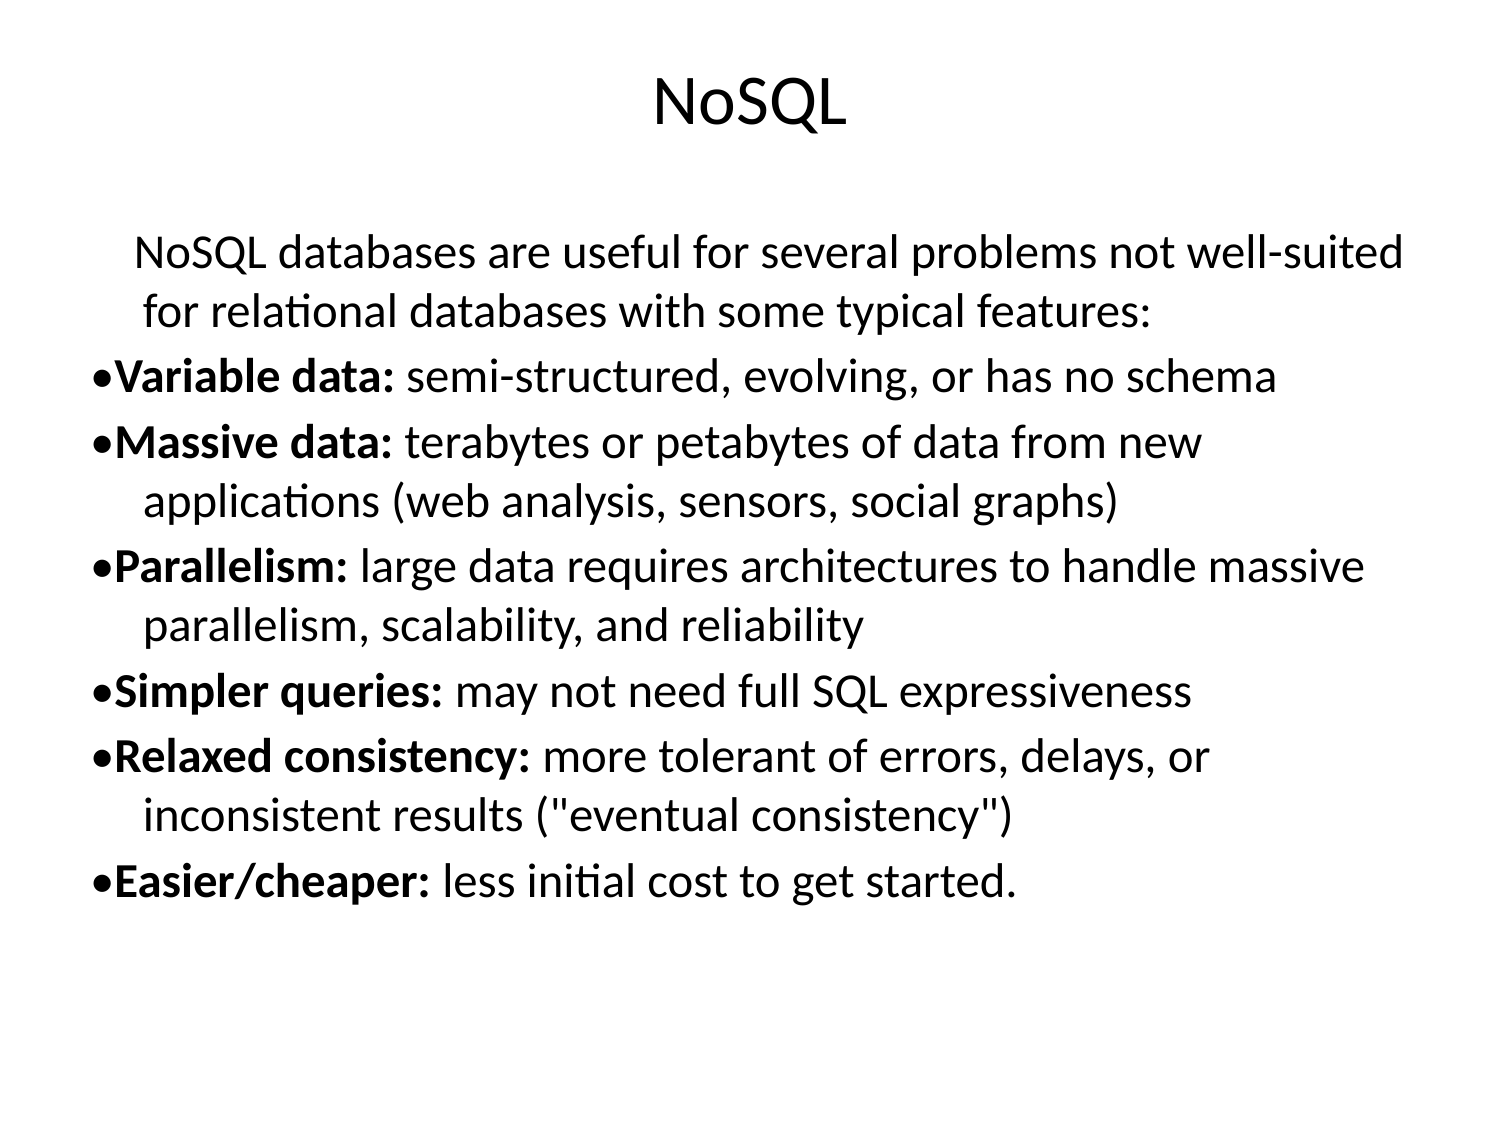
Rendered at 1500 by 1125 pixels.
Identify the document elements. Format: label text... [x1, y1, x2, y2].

title NoSQL [75, 45, 1425, 212]
list NoSQL databases are useful for several problems not well-suited for relational databases with some typical features: •Variable data: semi-structured, evolving, or has no schema •Massive data: terabytes or petabytes of data from new applications (web analysis, sensors, social graphs) •Parallelism: large data requires architectures to handle massive parallelism, scalability, and reliability •Simpler queries: may not need full SQL expressiveness •Relaxed consistency: more tolerant of errors, delays, or inconsistent results ("eventual consistency") •Easier/cheaper: less initial cost to get started. [75, 212, 1438, 1063]
